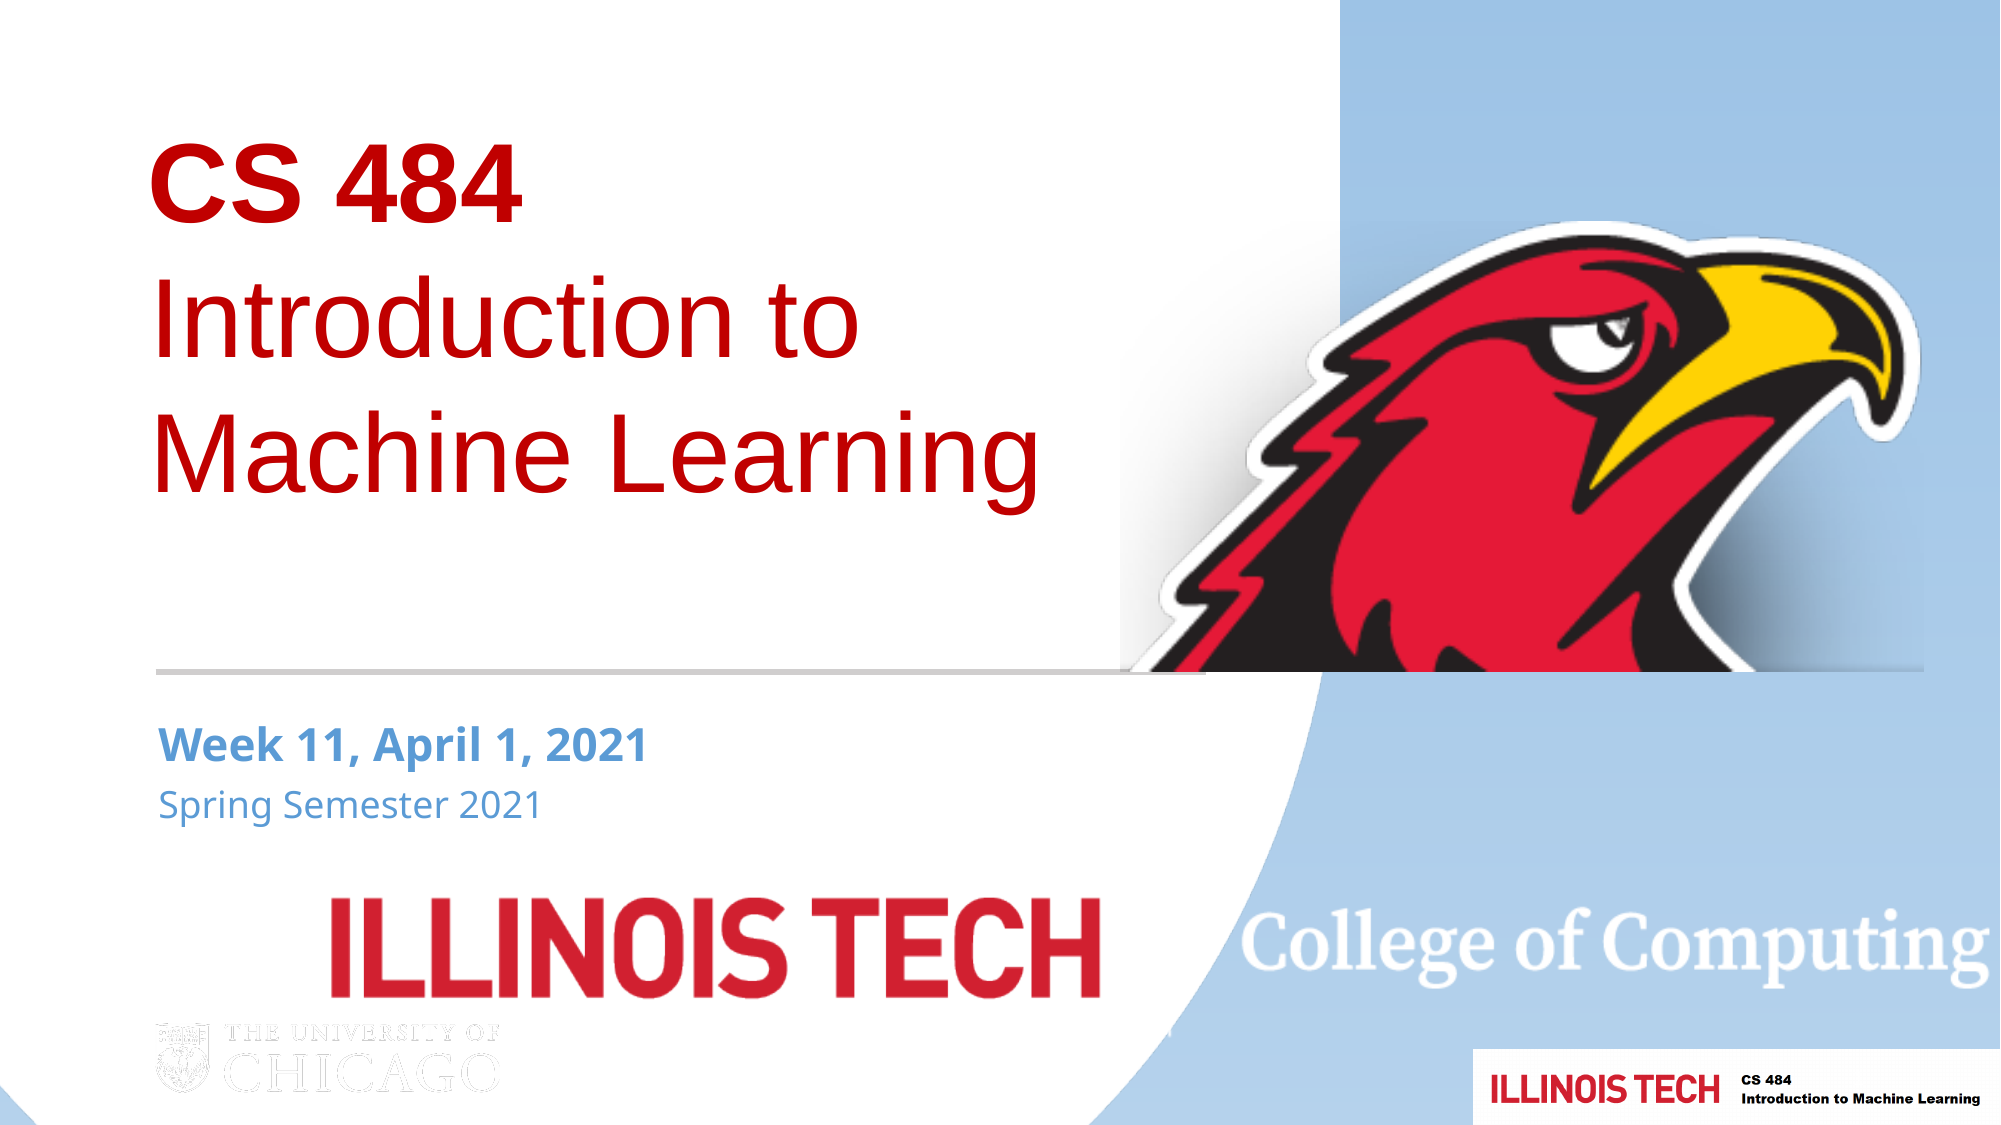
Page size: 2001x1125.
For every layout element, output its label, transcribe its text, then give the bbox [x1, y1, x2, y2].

picture [0, 0, 2001, 1125]
text_box CS 484 Introduction to Machine Learning [133, 69, 1240, 522]
text_box Week 11, April 1, 2021 Spring Semester 2021 [143, 694, 1251, 893]
slide_number 1 [1412, 1046, 1880, 1107]
